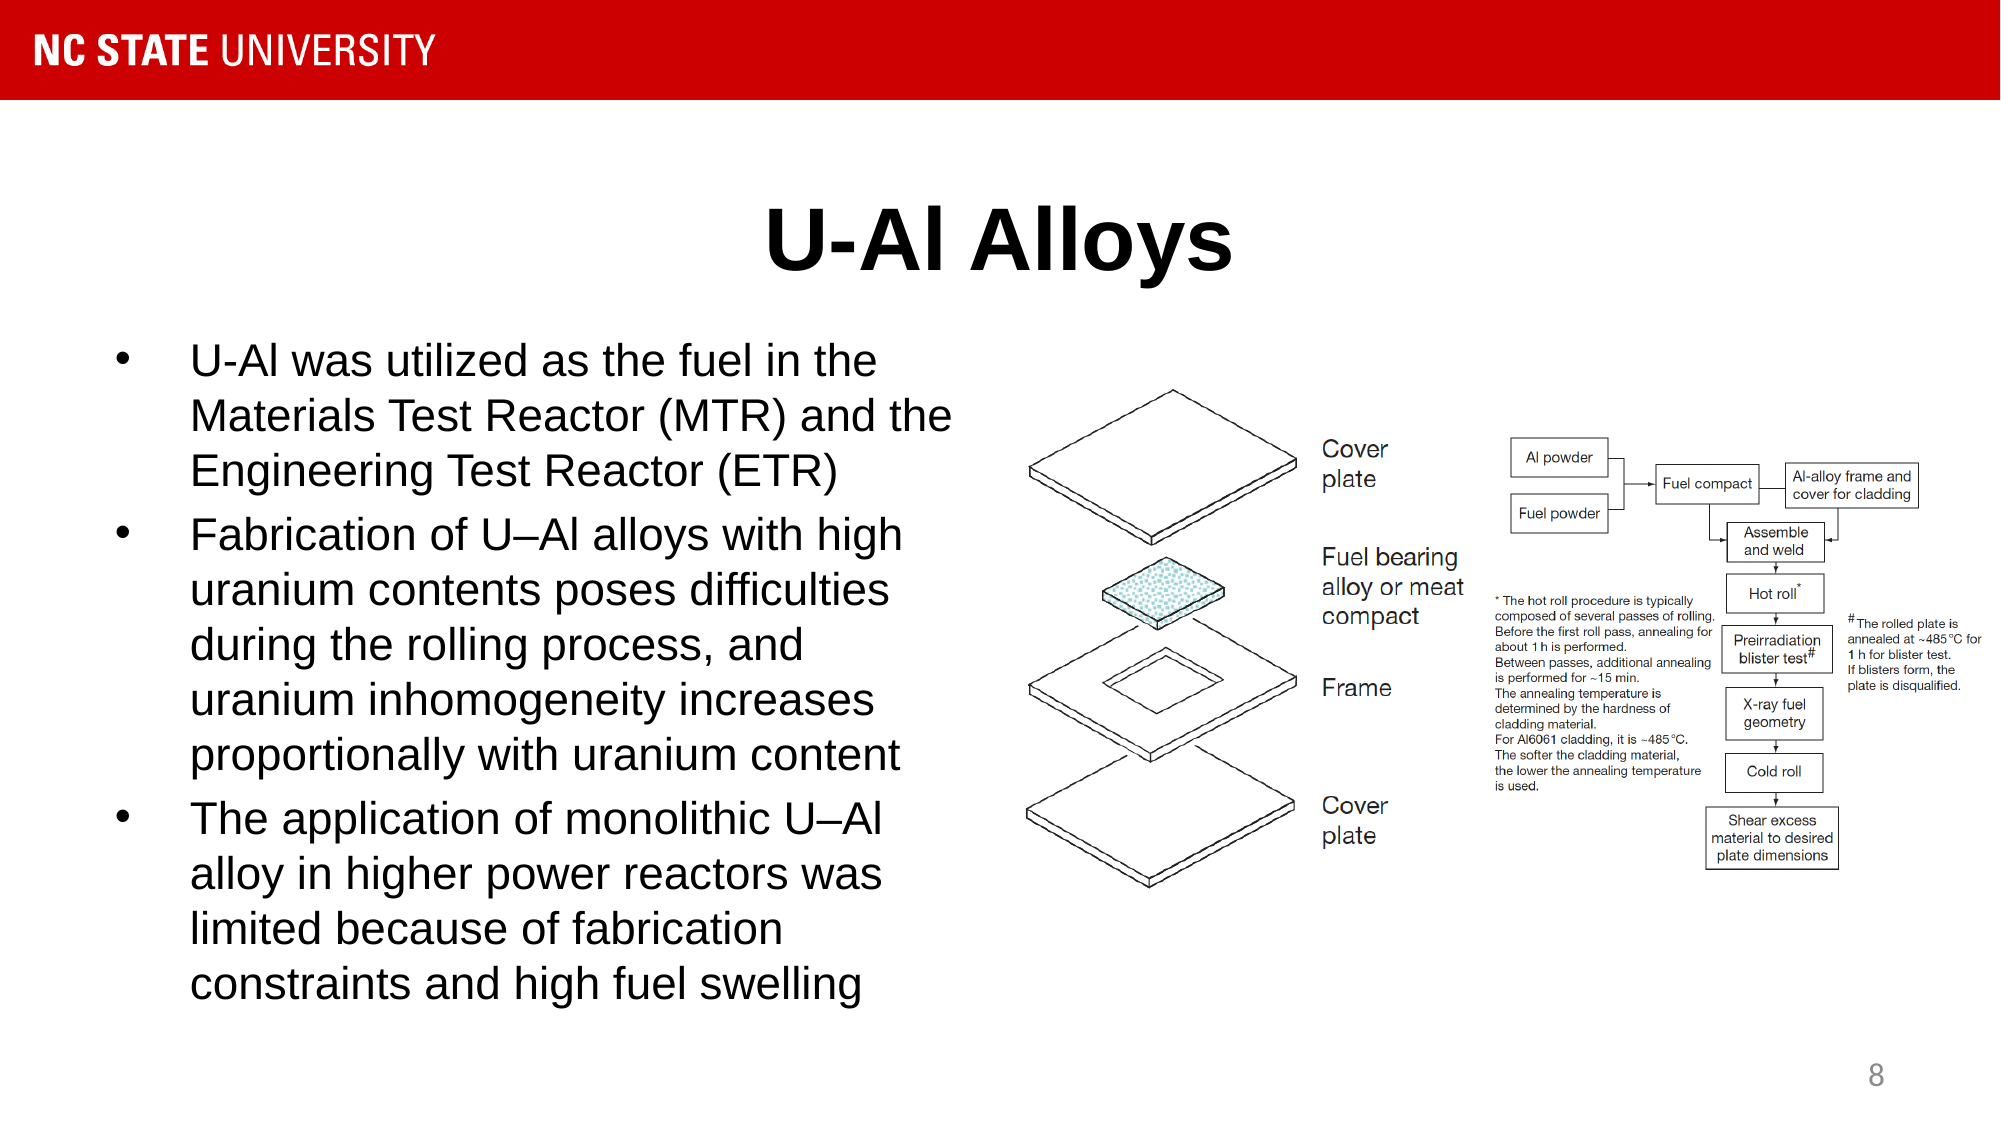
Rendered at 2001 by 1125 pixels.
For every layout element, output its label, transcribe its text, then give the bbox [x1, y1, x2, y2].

slide_number 8 [1433, 1042, 1900, 1103]
picture [0, 0, 2001, 100]
title U-Al Alloys [99, 147, 1900, 323]
picture [1479, 422, 2000, 881]
list U-Al was utilized as the fuel in the Materials Test Reactor (MTR) and the Engineering Test Reactor (ETR) Fabrication of U–Al alloys with high uranium contents poses difficulties during the rolling process, and uranium inhomogeneity increases proportionally with uranium content The application of monolithic U–Al alloy in higher power reactors was limited because of fabrication constraints and high fuel swelling [99, 322, 984, 1005]
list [953, 356, 1491, 926]
